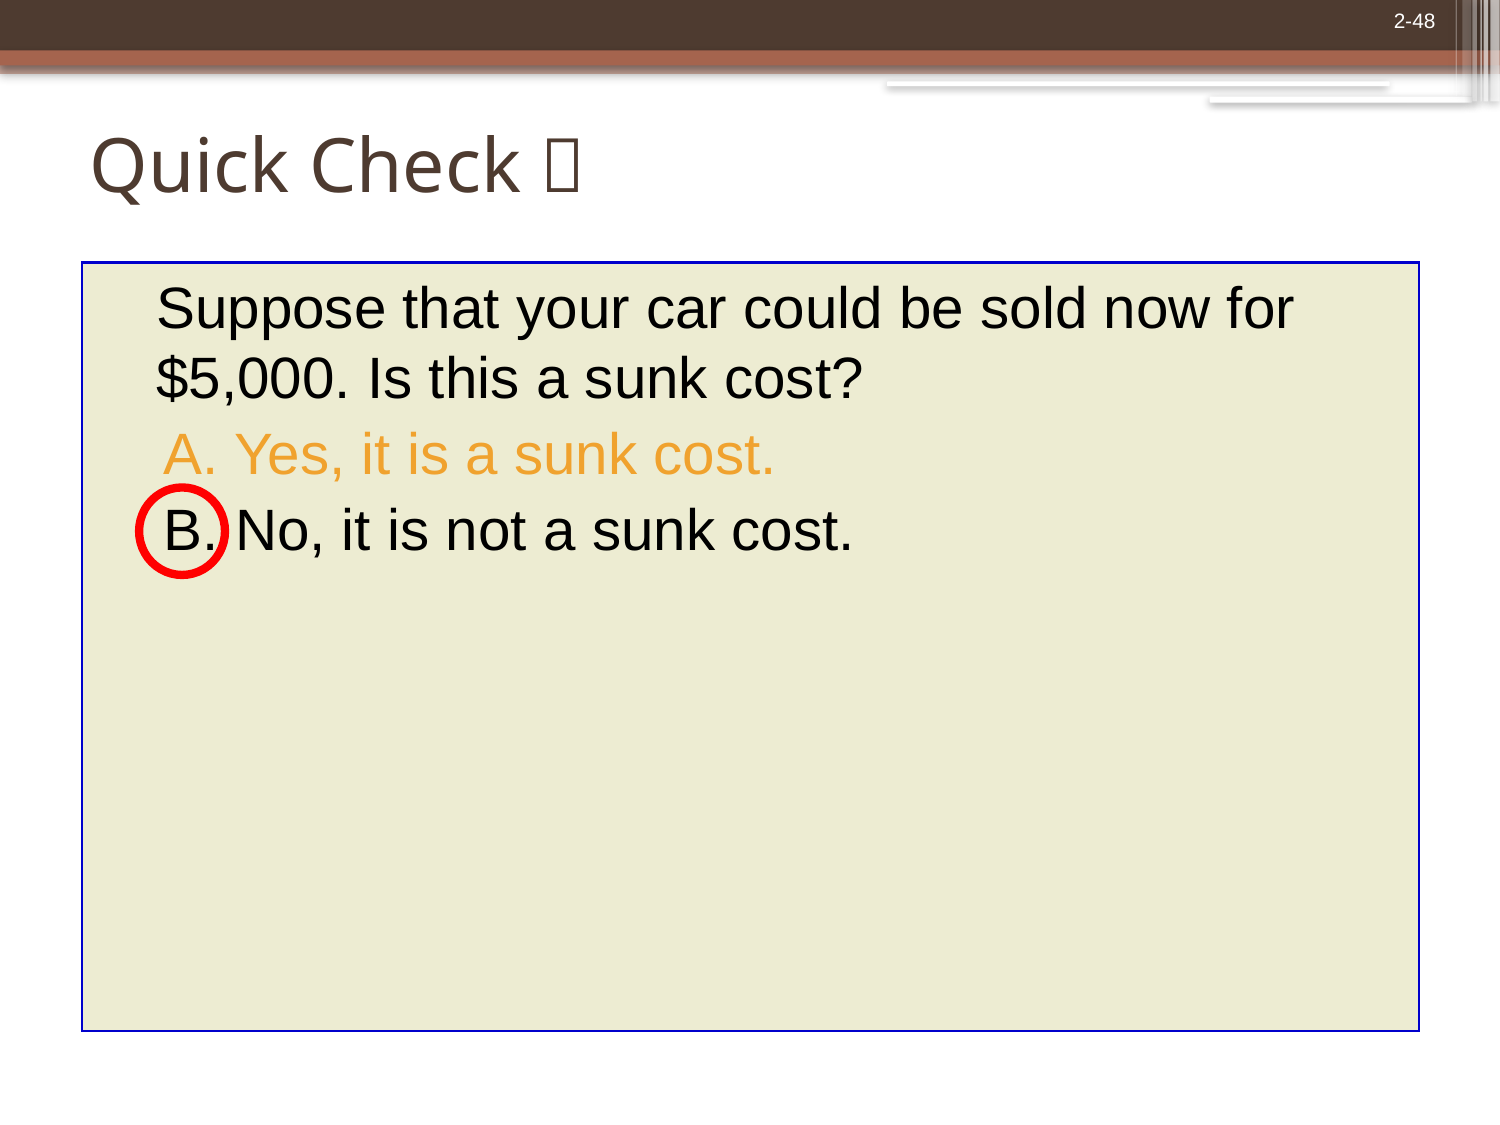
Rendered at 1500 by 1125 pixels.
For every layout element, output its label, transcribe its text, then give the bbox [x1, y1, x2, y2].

title Quick Check  [75, 75, 1425, 250]
list Suppose that your car could be sold now for $5,000. Is this a sunk cost? A. Yes, it is a sunk cost. B. No, it is not a sunk cost. [81, 262, 1420, 1032]
text_box [139, 487, 226, 575]
